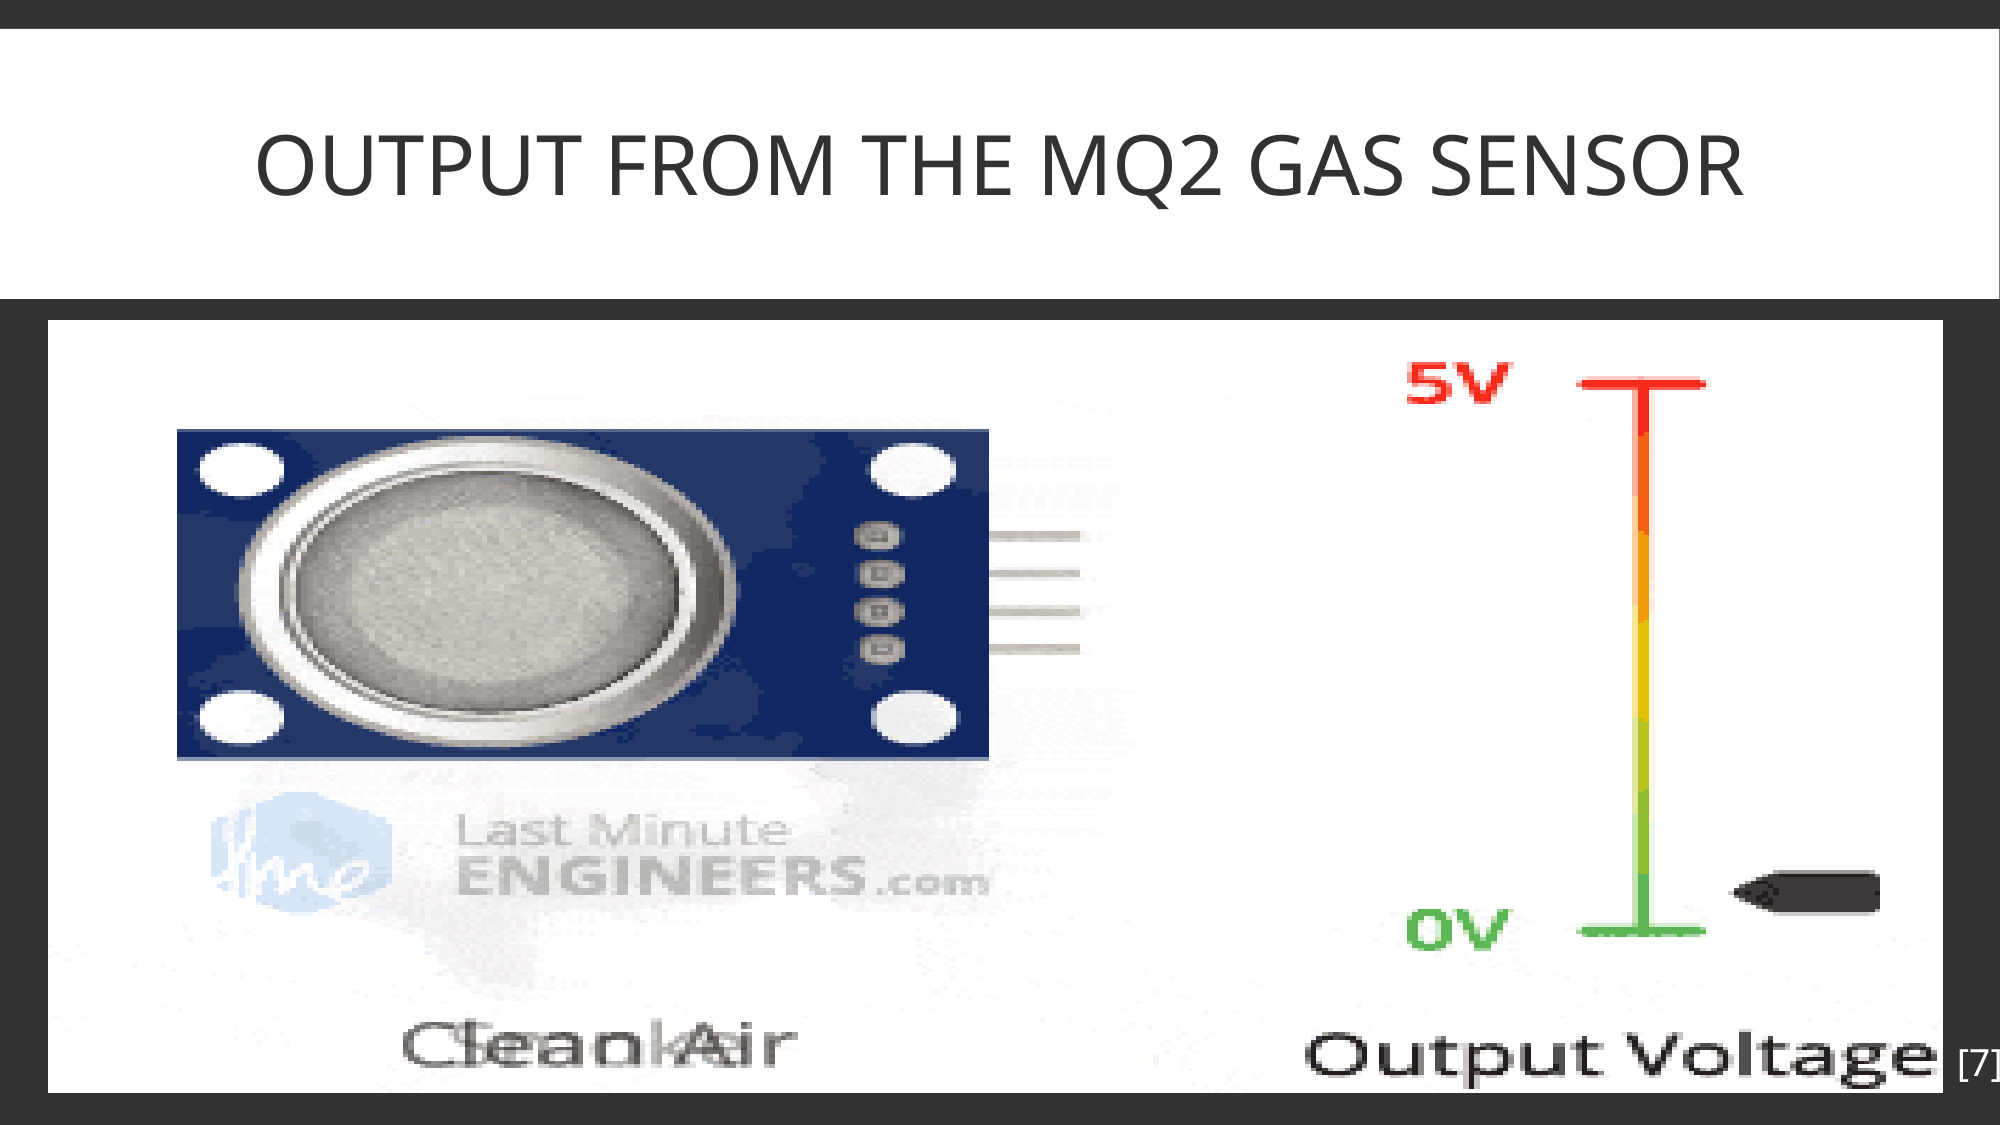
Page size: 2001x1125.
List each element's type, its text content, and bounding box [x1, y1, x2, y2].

text_box [7] [1952, 1031, 2000, 1092]
title Output from the MQ2 Gas Sensor [197, 46, 1803, 295]
picture [48, 319, 1943, 1093]
